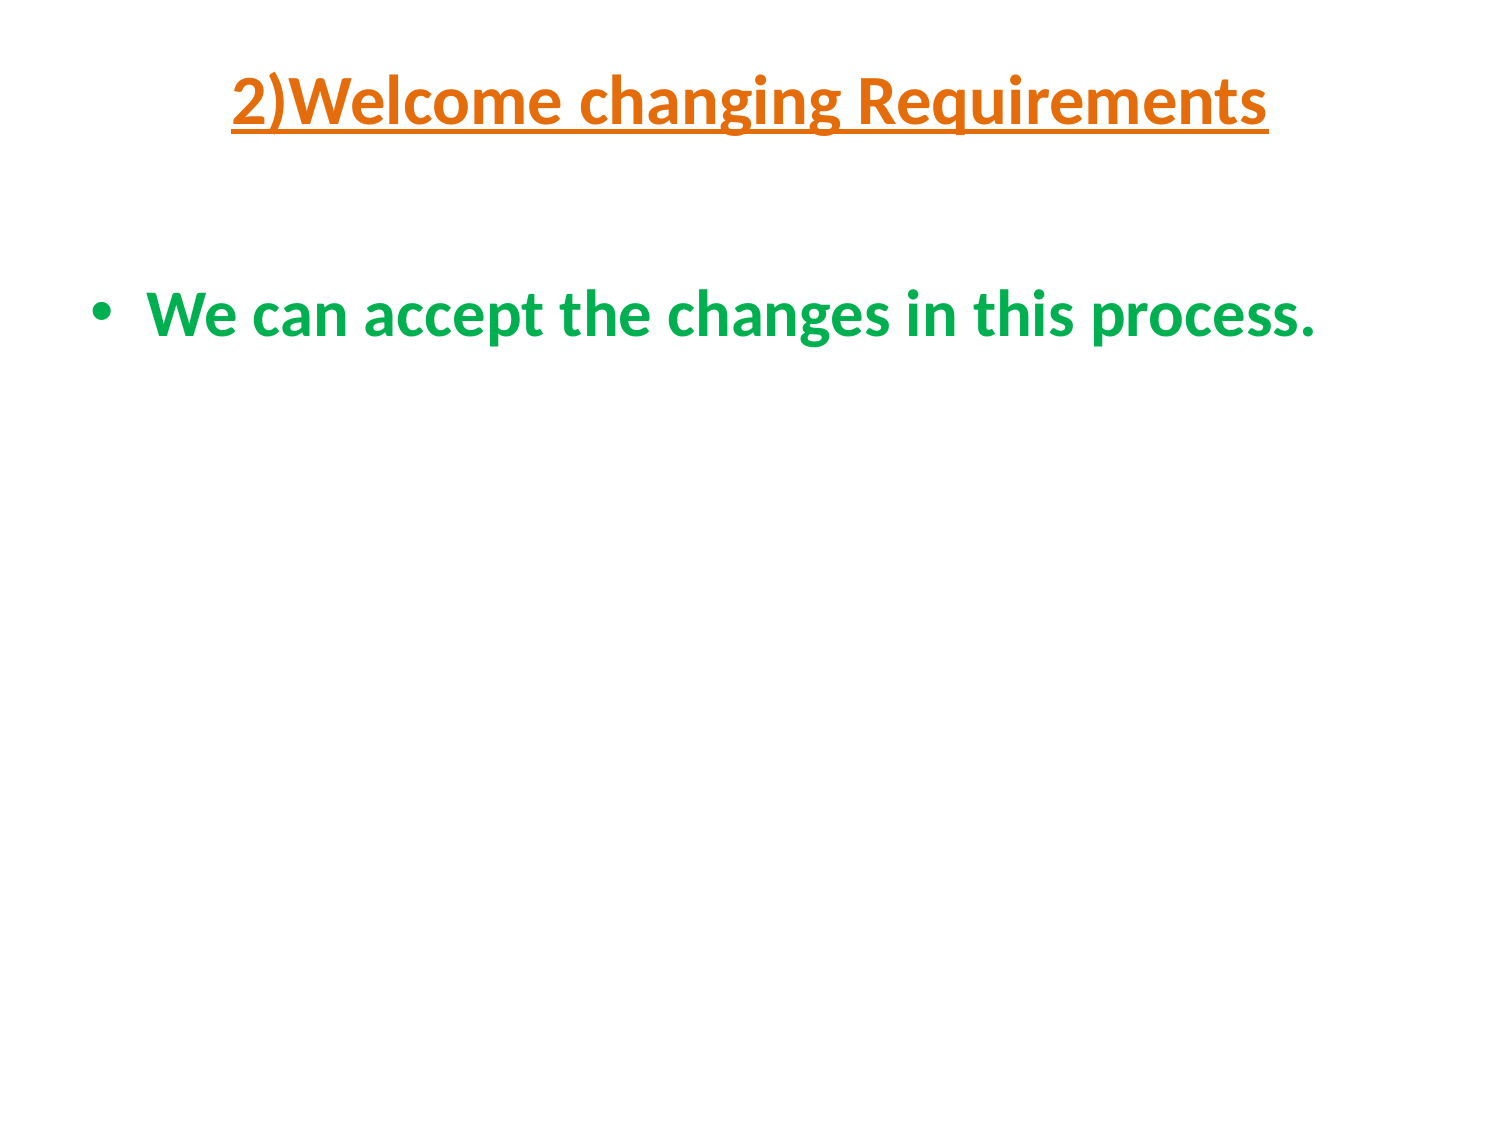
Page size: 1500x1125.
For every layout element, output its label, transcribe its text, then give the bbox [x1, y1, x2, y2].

list We can accept the changes in this process. [75, 262, 1425, 1005]
title 2)Welcome changing Requirements [75, 45, 1425, 233]
